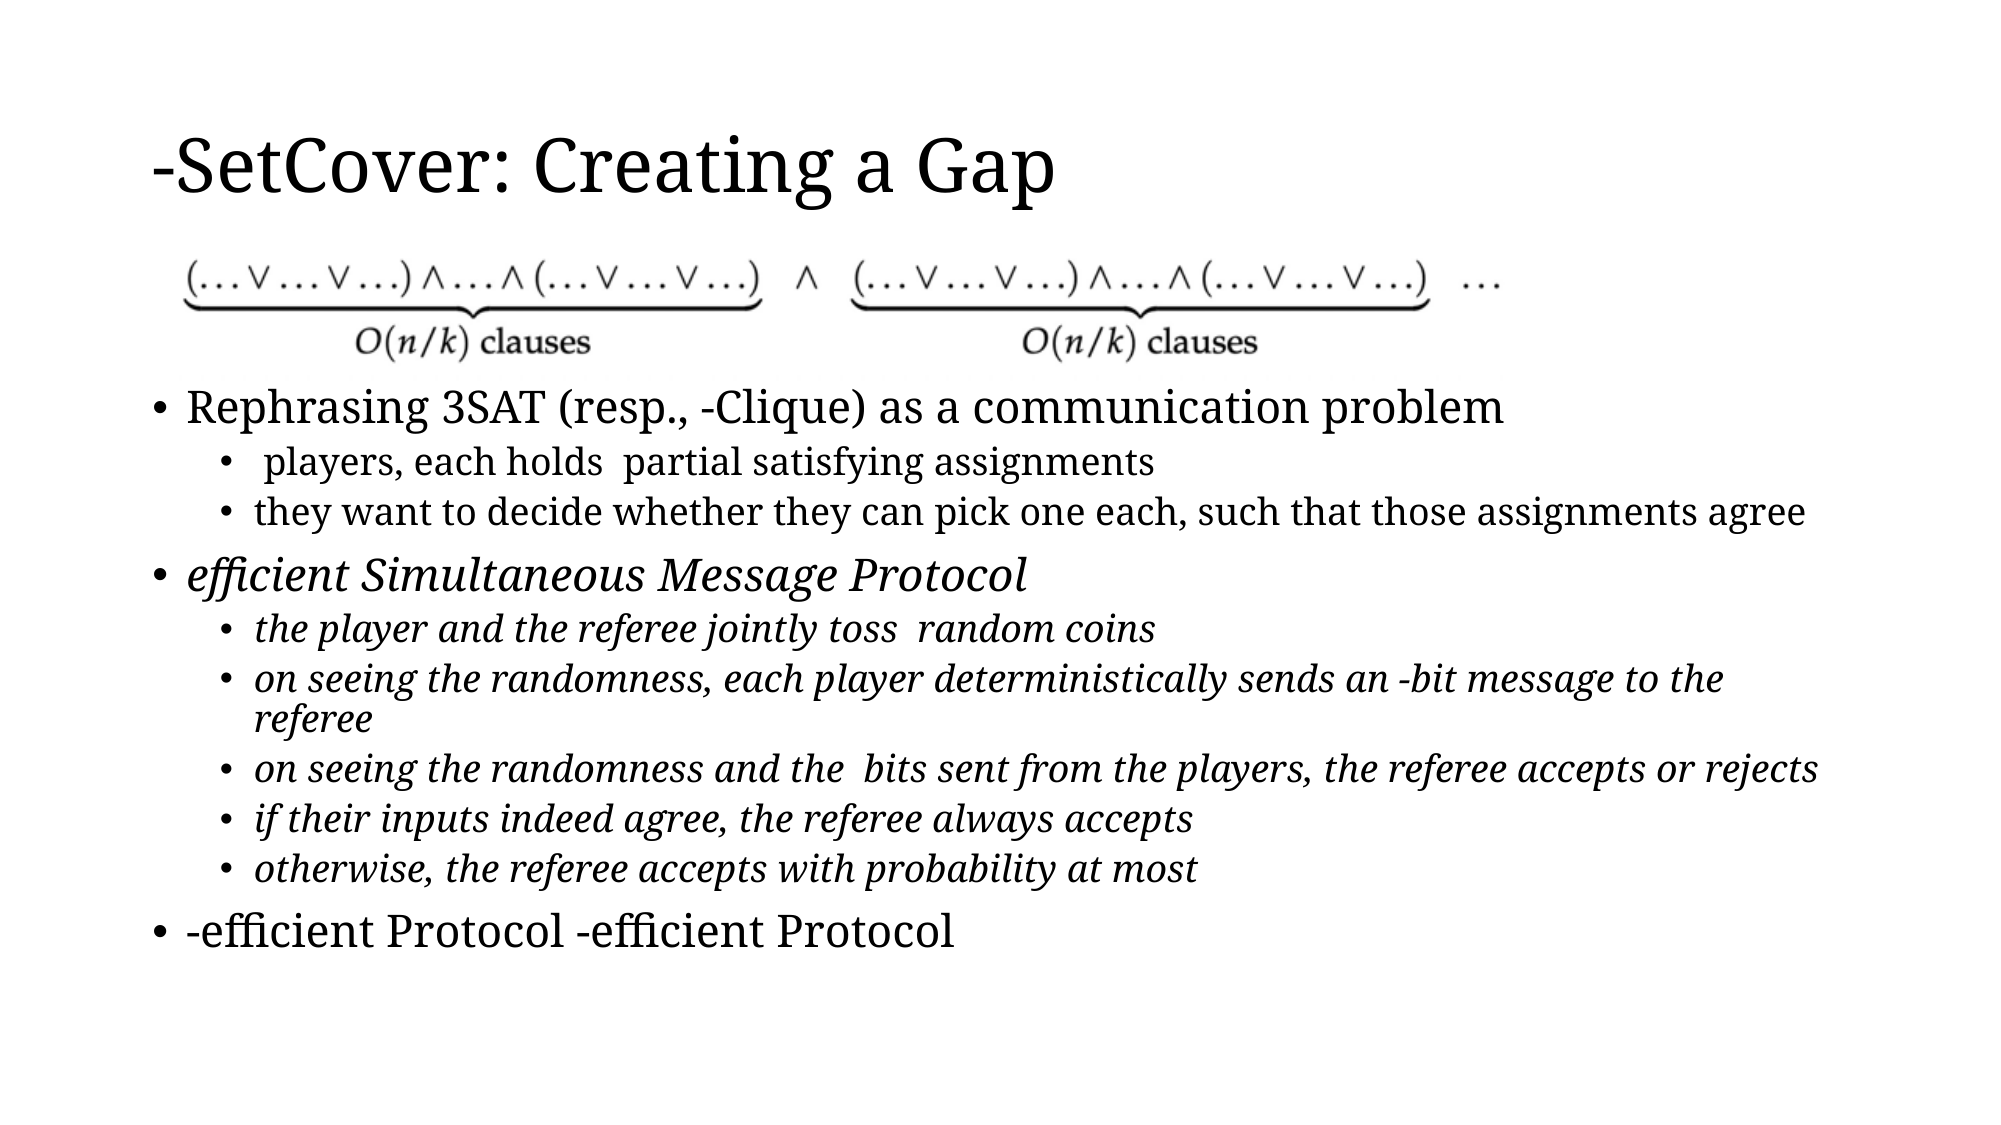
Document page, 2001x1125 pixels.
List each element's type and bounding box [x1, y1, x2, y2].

picture [160, 237, 1515, 381]
